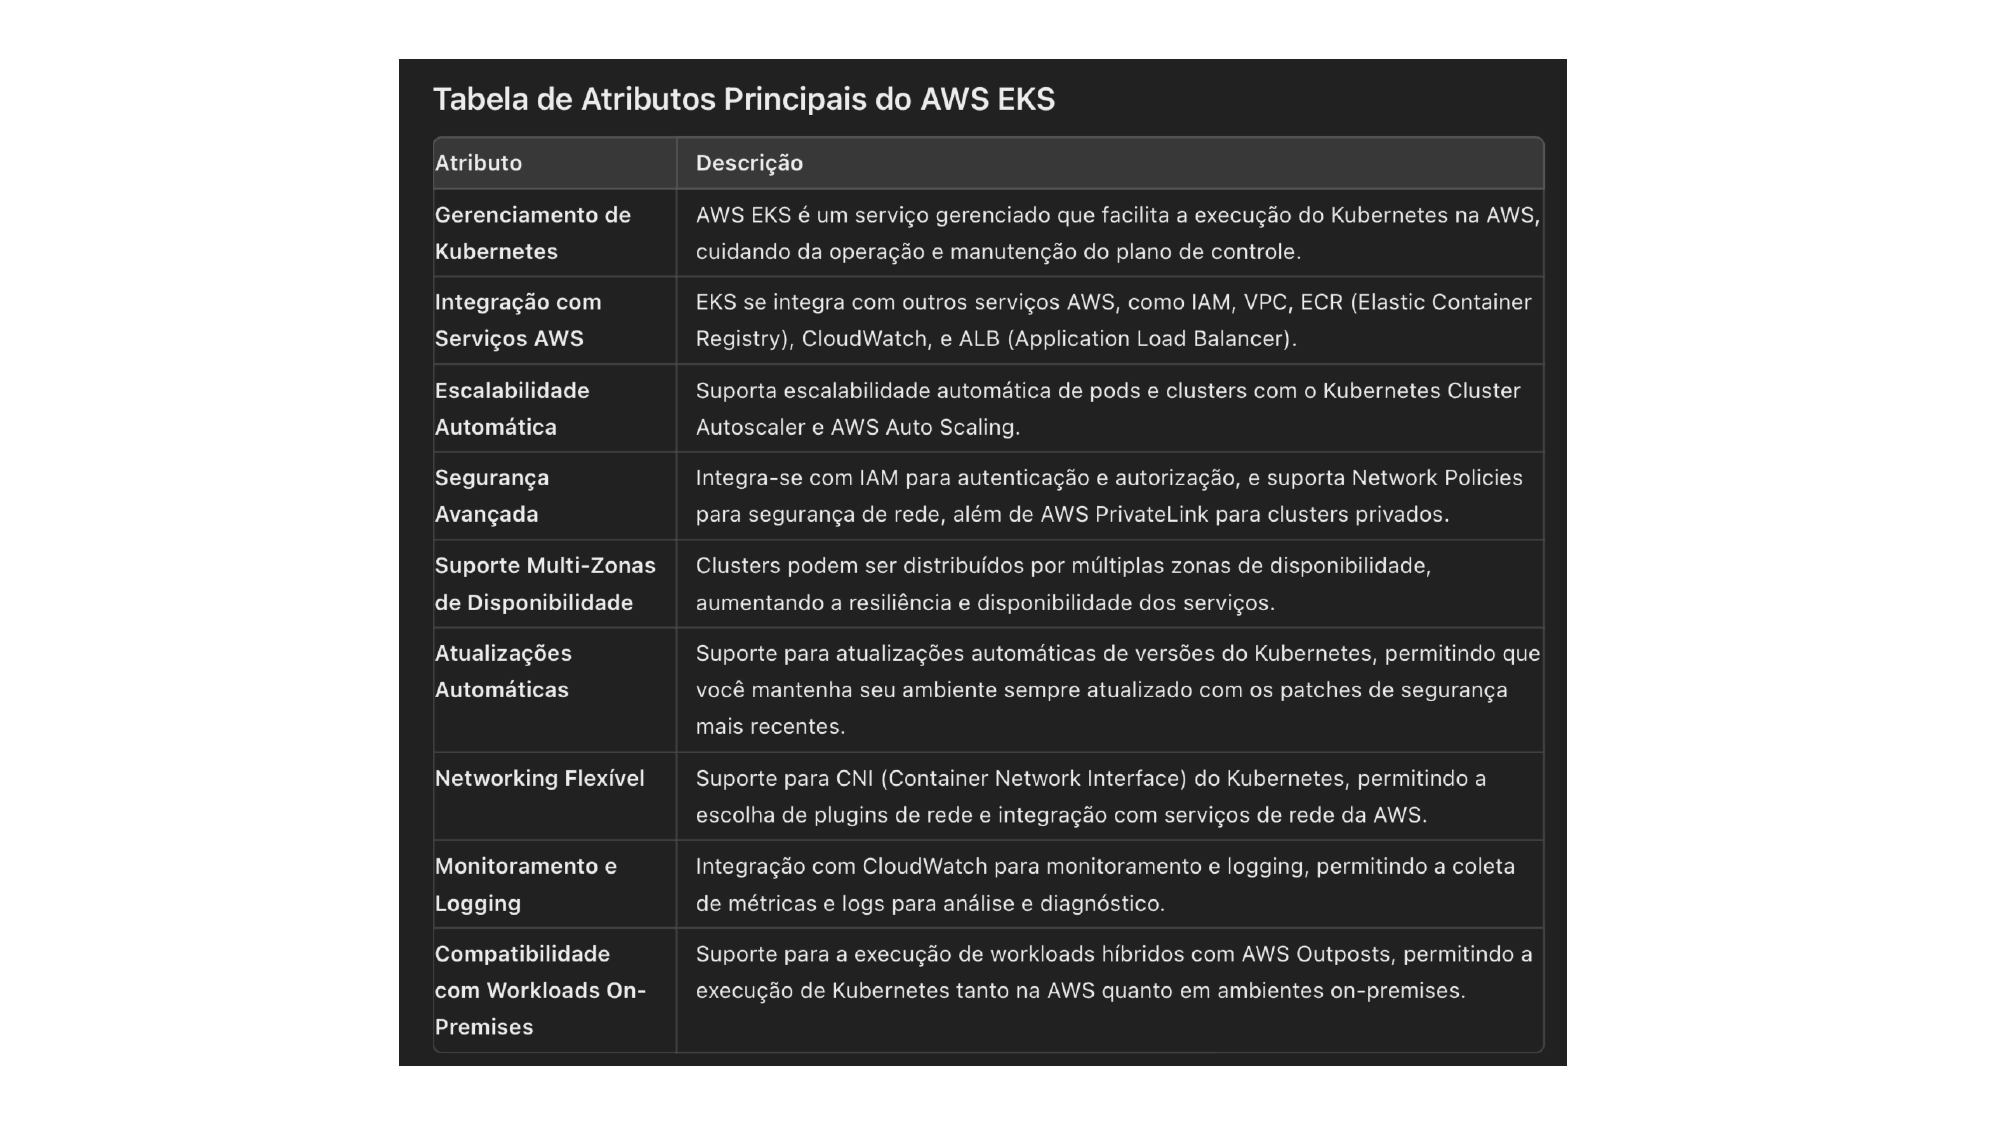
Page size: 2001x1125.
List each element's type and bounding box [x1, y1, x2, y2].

picture [398, 58, 1568, 1067]
